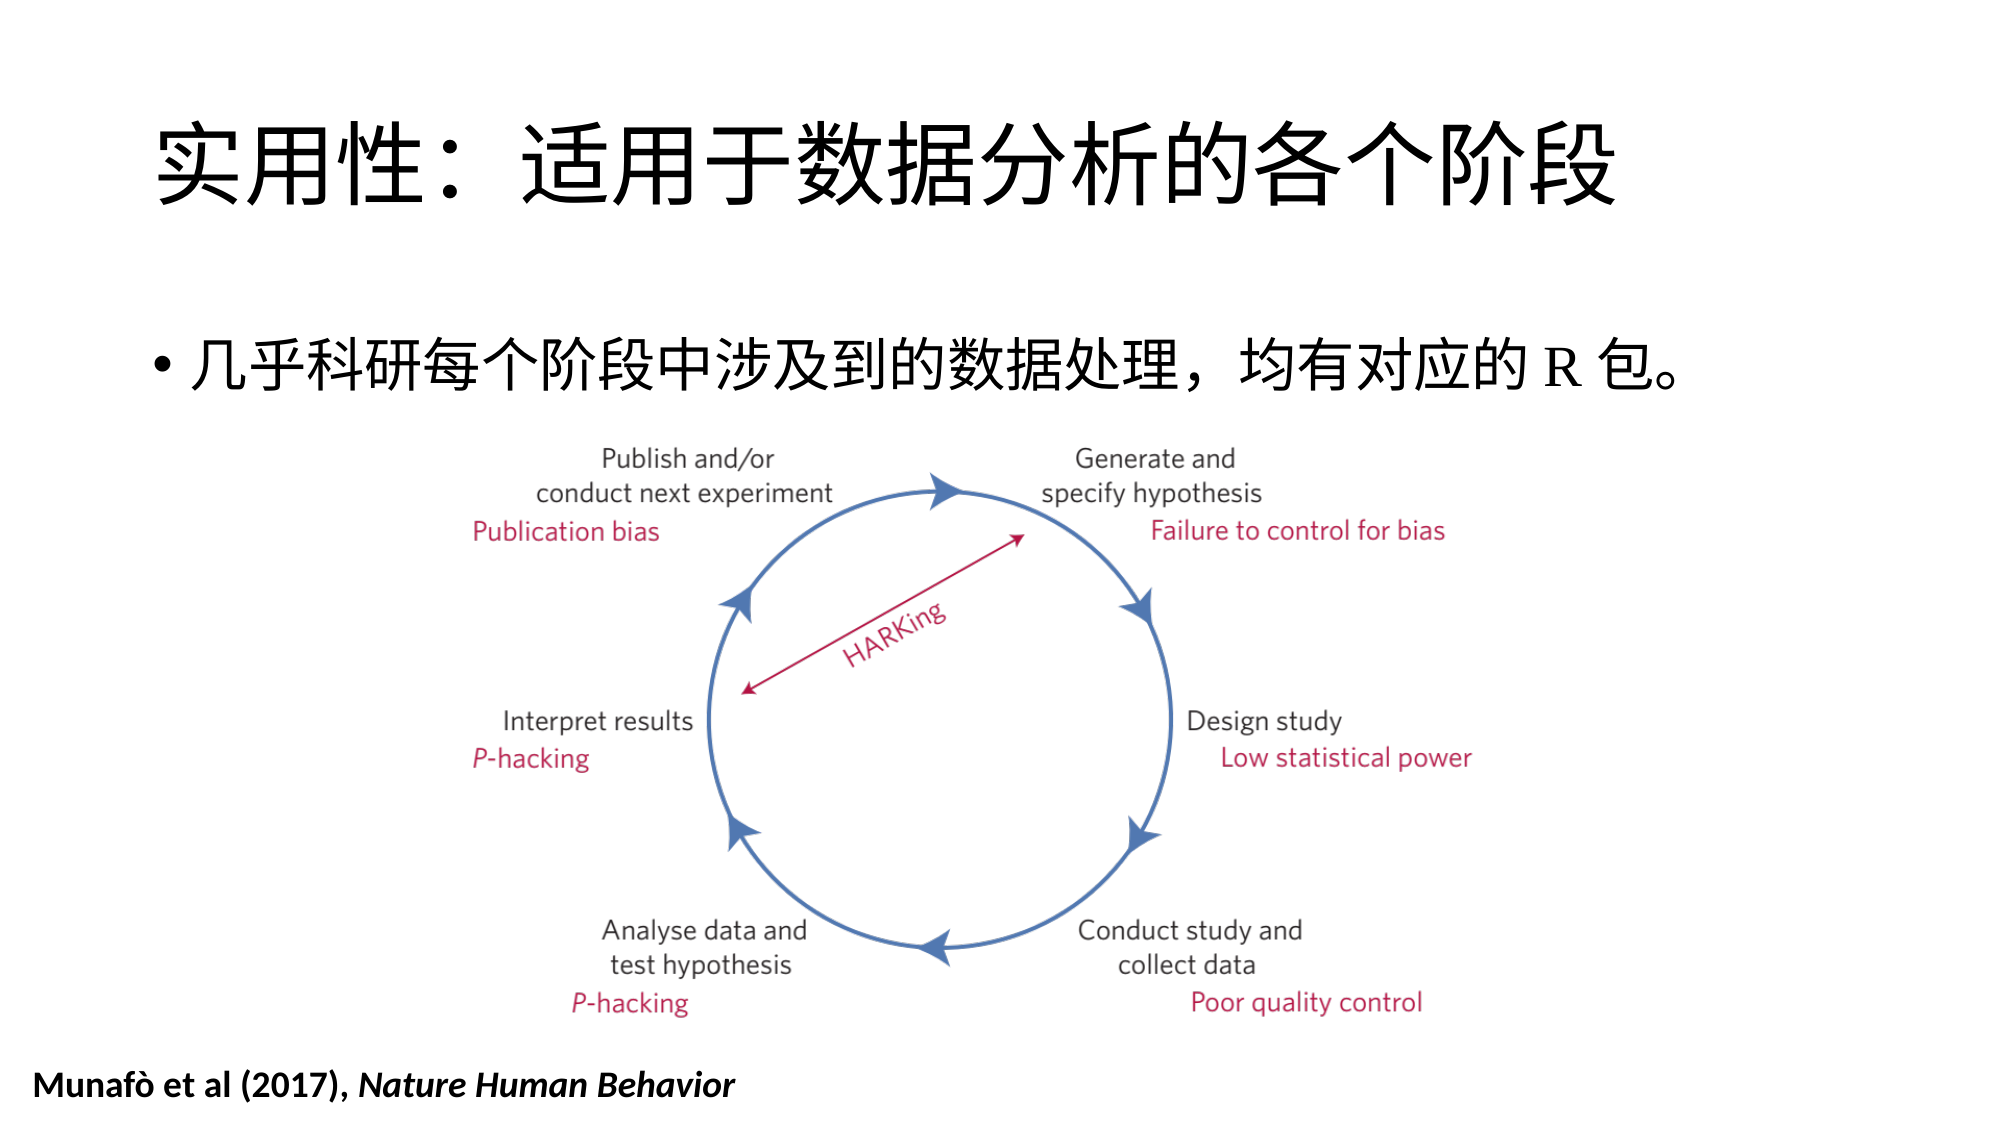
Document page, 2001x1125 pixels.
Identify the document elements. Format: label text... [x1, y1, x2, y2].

picture [442, 398, 1487, 1053]
title 实用性：适用于数据分析的各个阶段 [137, 59, 1863, 278]
text_box Munafò et al (2017), Nature Human Behavior [17, 1052, 751, 1113]
list 几乎科研每个阶段中涉及到的数据处理，均有对应的R包。 [137, 299, 1863, 1014]
